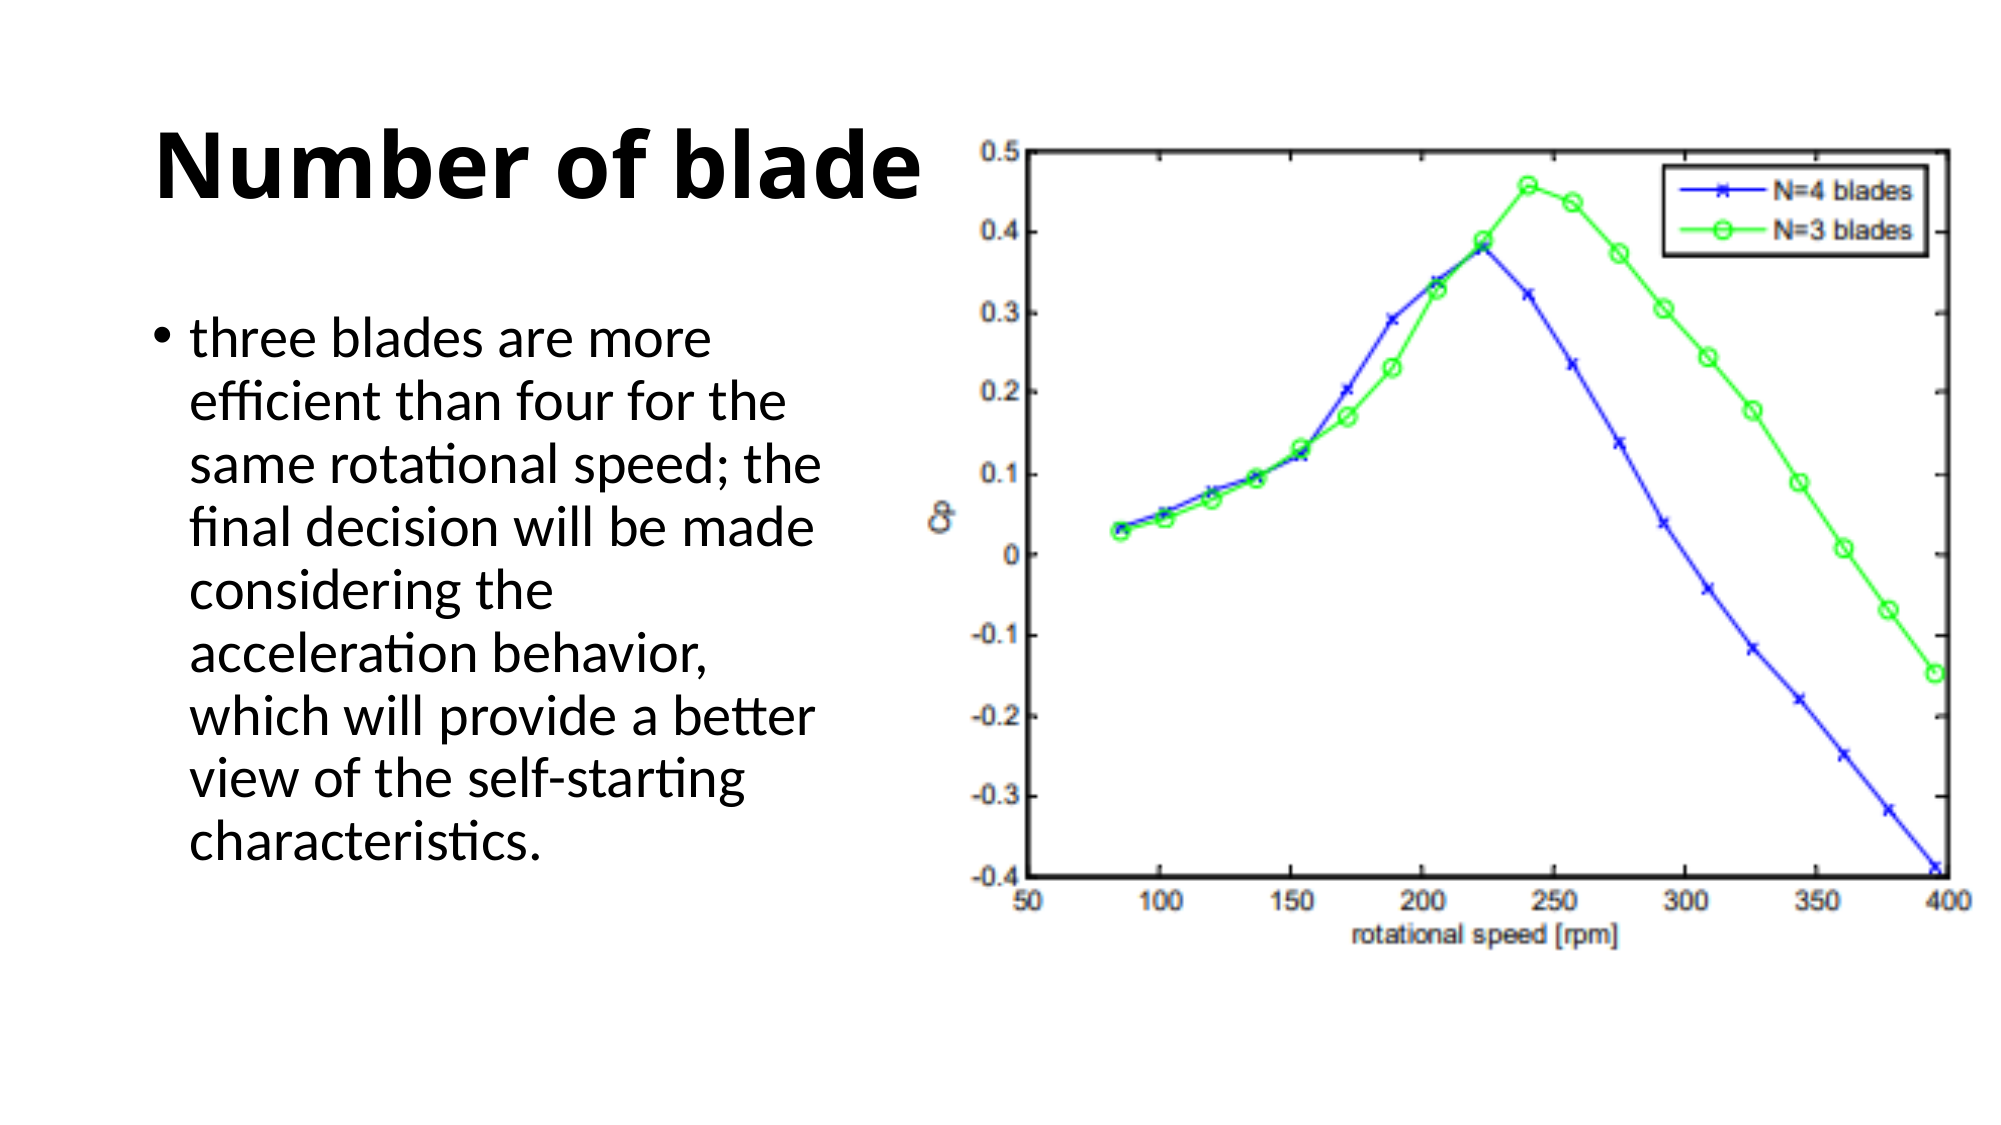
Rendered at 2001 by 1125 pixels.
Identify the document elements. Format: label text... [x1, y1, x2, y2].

list three blades are more efficient than four for the same rotational speed; the final decision will be made considering the acceleration behavior, which will provide a better view of the self-starting characteristics. [137, 299, 859, 1014]
title Number of blades [137, 59, 1863, 278]
picture [920, 92, 2000, 981]
